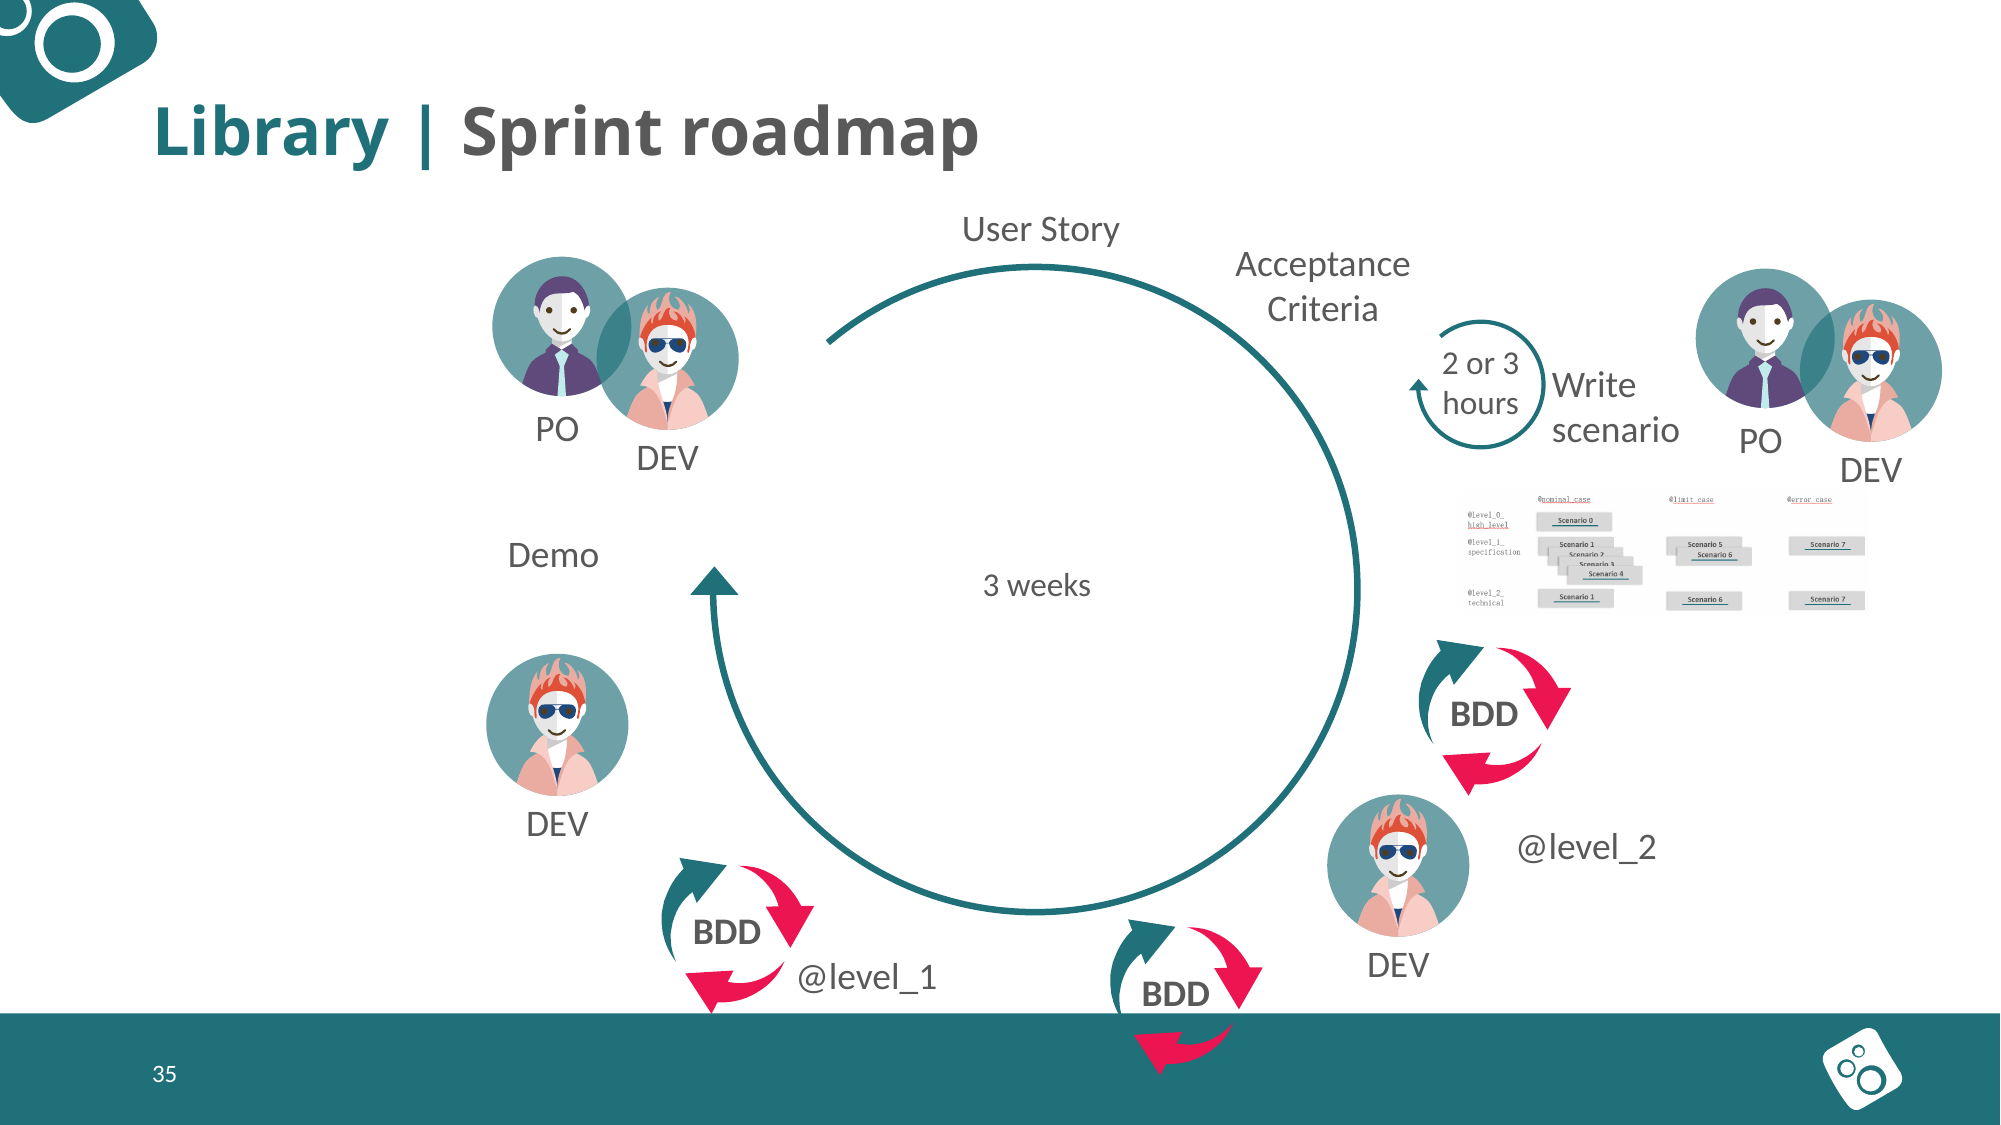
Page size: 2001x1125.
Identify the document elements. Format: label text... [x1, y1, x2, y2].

text_box [1741, 306, 1765, 354]
text_box [1862, 303, 1878, 320]
text_box [1399, 894, 1439, 932]
text_box [544, 343, 562, 363]
text_box [1389, 870, 1408, 878]
text_box [639, 307, 668, 337]
text_box [1871, 399, 1912, 437]
text_box [1769, 365, 1804, 408]
text_box [559, 705, 576, 718]
text_box [492, 256, 627, 385]
text_box [545, 307, 553, 314]
text_box [674, 296, 697, 333]
text_box [1893, 349, 1900, 363]
text_box [528, 703, 535, 717]
text_box [547, 729, 566, 736]
text_box [1756, 339, 1775, 346]
text_box [667, 325, 692, 375]
text_box [1749, 318, 1757, 325]
text_box [538, 294, 561, 342]
text_box [643, 325, 667, 375]
text_box [659, 375, 677, 401]
text_box [1389, 879, 1407, 890]
text_box [1400, 845, 1417, 859]
text_box [570, 307, 577, 314]
text_box [670, 307, 690, 321]
text_box [596, 287, 739, 417]
text_box [1852, 350, 1869, 364]
text_box [1867, 413, 1875, 426]
text_box [529, 735, 557, 789]
text_box [539, 705, 555, 718]
text_box @level_1 [819, 944, 965, 1004]
text_box Demo [257, 522, 615, 583]
text_box [580, 703, 587, 717]
picture [1418, 639, 1572, 796]
text_box [1768, 368, 1781, 393]
text_box [534, 276, 589, 310]
text_box [1738, 288, 1793, 324]
text_box [533, 305, 540, 319]
text_box [1758, 362, 1772, 408]
text_box PO [1687, 408, 1834, 469]
text_box 3 weeks [963, 555, 1110, 611]
text_box [1370, 814, 1426, 860]
text_box 1 [137, 1042, 343, 1103]
text_box [1394, 908, 1402, 919]
text_box [555, 350, 569, 396]
text_box [1774, 318, 1781, 325]
text_box [1752, 393, 1761, 408]
text_box [559, 673, 581, 688]
text_box [565, 708, 572, 715]
text_box [1870, 380, 1899, 435]
text_box [1843, 308, 1863, 341]
text_box [557, 691, 582, 741]
text_box [690, 337, 697, 351]
text_box [1787, 317, 1794, 331]
text_box [1370, 803, 1391, 836]
text_box [522, 352, 558, 396]
text_box [1357, 894, 1399, 932]
text_box [584, 305, 591, 319]
text_box [1327, 794, 1470, 924]
text_box [689, 264, 1360, 916]
text_box [1878, 308, 1900, 349]
text_box [516, 754, 558, 791]
text_box [690, 566, 739, 595]
text_box [1879, 353, 1886, 360]
text_box [561, 293, 586, 342]
text_box [552, 339, 572, 347]
text_box [1765, 304, 1789, 354]
picture [1458, 488, 1870, 614]
text_box [1873, 319, 1894, 333]
text_box [1843, 319, 1899, 365]
text_box [1861, 374, 1880, 381]
text_box [1736, 317, 1743, 331]
text_box [541, 708, 548, 715]
text_box [1370, 814, 1399, 843]
text_box Library | Sprint roadmap [137, 59, 1863, 208]
picture [1110, 918, 1263, 1076]
text_box [529, 663, 550, 696]
text_box [1695, 268, 1830, 379]
text_box [1398, 875, 1426, 930]
text_box [659, 360, 678, 368]
text_box [1382, 849, 1389, 856]
text_box [1834, 399, 1871, 437]
text_box Write scenario [1537, 352, 1752, 457]
text_box [1436, 429, 1526, 448]
text_box DEV [1325, 932, 1472, 993]
text_box [638, 337, 645, 351]
text_box [1398, 832, 1423, 882]
text_box [1752, 368, 1763, 393]
text_box [562, 343, 579, 363]
text_box [1369, 844, 1376, 858]
text_box [1854, 353, 1862, 360]
text_box [658, 372, 677, 383]
text_box [1799, 299, 1943, 429]
text_box [1846, 337, 1870, 387]
text_box [1755, 351, 1776, 359]
text_box [669, 338, 686, 352]
text_box [1843, 380, 1871, 434]
text_box DEV [484, 791, 631, 852]
text_box [631, 387, 668, 425]
text_box [557, 735, 585, 789]
text_box [1765, 355, 1783, 374]
text_box PO [484, 396, 631, 457]
text_box [486, 653, 629, 784]
text_box [1390, 798, 1405, 815]
text_box [1752, 355, 1765, 371]
text_box User Story [893, 196, 1189, 257]
text_box [1400, 814, 1420, 828]
text_box @level_2 [1500, 814, 1684, 875]
text_box [1870, 337, 1896, 387]
text_box [1420, 844, 1428, 858]
text_box [565, 356, 577, 381]
text_box [548, 741, 566, 768]
text_box [566, 353, 601, 396]
text_box [1389, 882, 1407, 908]
text_box [1373, 832, 1398, 882]
text_box [639, 296, 660, 332]
picture [661, 857, 815, 1014]
text_box [564, 662, 586, 701]
text_box [1873, 350, 1889, 364]
text_box [1842, 319, 1872, 349]
text_box [529, 673, 559, 702]
text_box [640, 368, 667, 422]
text_box [1406, 849, 1414, 856]
text_box [548, 356, 559, 381]
text_box DEV [1798, 437, 1944, 498]
text_box [548, 657, 564, 675]
text_box [640, 307, 696, 353]
text_box [553, 767, 561, 779]
text_box [1861, 384, 1880, 395]
text_box [558, 754, 598, 791]
text_box [667, 368, 695, 423]
text_box [676, 339, 684, 346]
text_box [529, 673, 586, 719]
text_box [713, 266, 1358, 913]
text_box [1862, 387, 1880, 413]
text_box [1380, 845, 1396, 859]
text_box [649, 338, 666, 352]
text_box 2 or 3 hours [1407, 333, 1554, 429]
text_box DEV [594, 425, 741, 486]
text_box [652, 339, 659, 346]
text_box [1370, 875, 1398, 930]
text_box [552, 328, 571, 335]
text_box [1444, 321, 1517, 333]
text_box [664, 401, 671, 415]
text_box Acceptance Criteria [1188, 231, 1459, 336]
text_box [1841, 349, 1849, 363]
text_box [668, 387, 709, 425]
text_box [658, 291, 674, 309]
text_box [548, 739, 566, 749]
text_box [532, 691, 557, 741]
text_box [1405, 803, 1427, 844]
